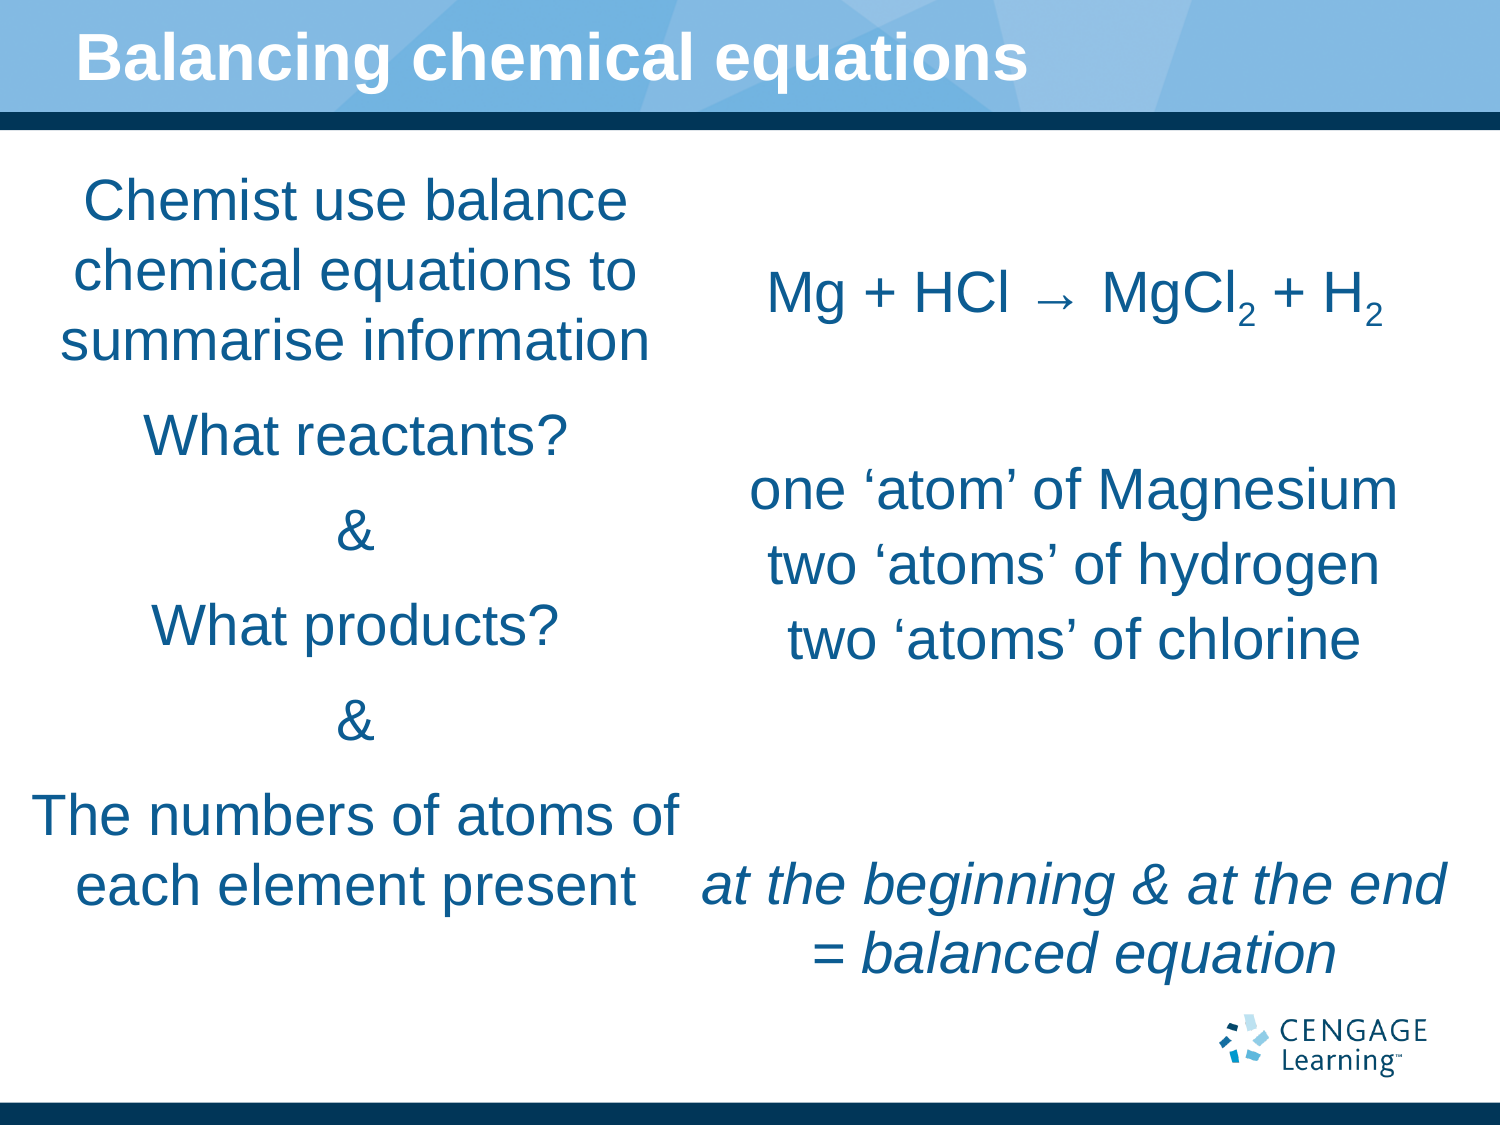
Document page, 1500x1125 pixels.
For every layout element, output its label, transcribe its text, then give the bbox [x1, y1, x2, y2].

picture [1195, 1025, 1450, 1101]
picture [0, 0, 1500, 112]
title Balancing chemical equations [75, 12, 1425, 125]
list Mg + HCl → MgCl2 + H2 one ‘atom’ of Magnesium two ‘atoms’ of hydrogen two ‘atoms’ of chlorine at the beginning & at the end = balanced equation [699, 287, 1450, 1025]
picture [1331, 1025, 1338, 1034]
list Chemist use balance chemical equations to summarise information What reactants? & What products? & The numbers of atoms of each element present [24, 162, 688, 838]
